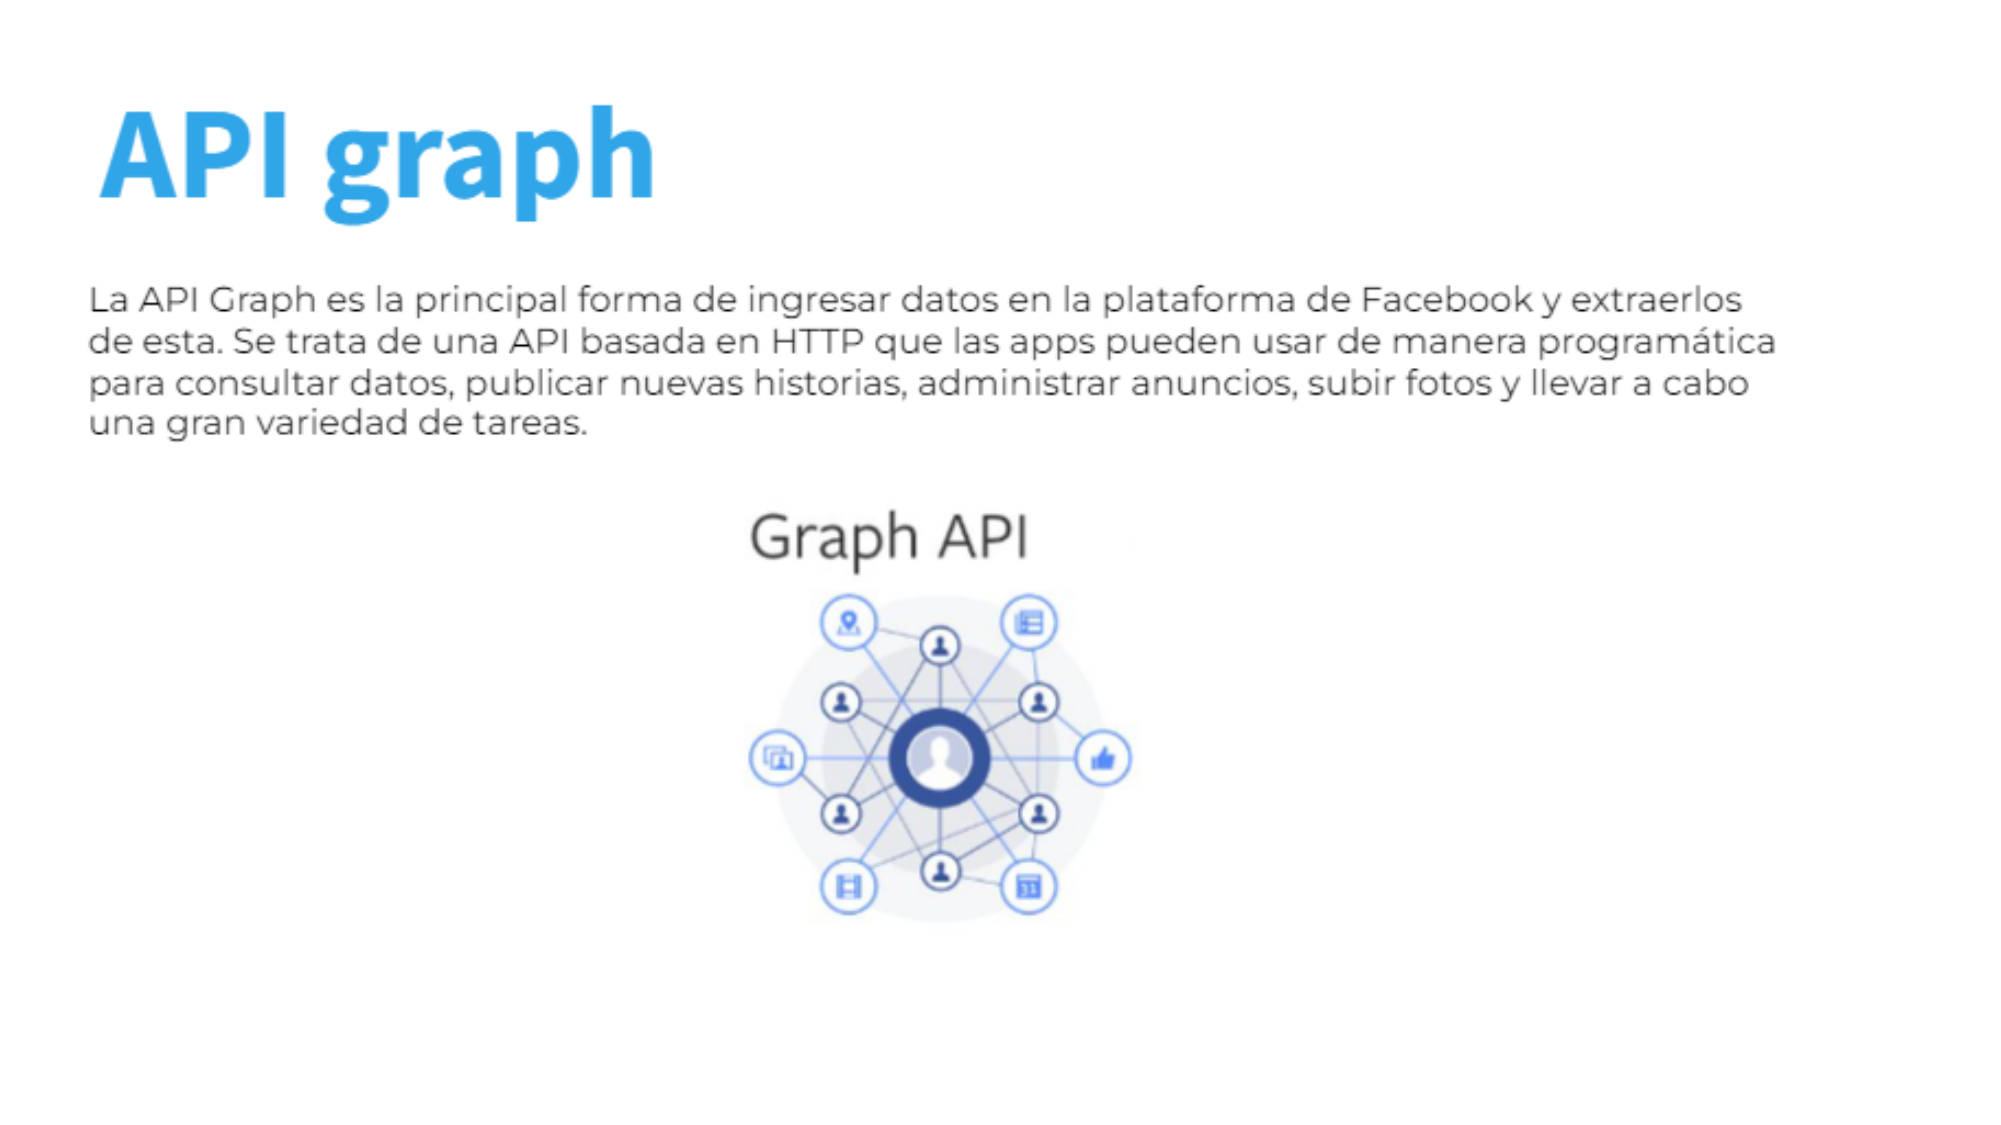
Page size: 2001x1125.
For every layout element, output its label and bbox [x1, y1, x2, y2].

picture [43, 29, 1942, 1087]
